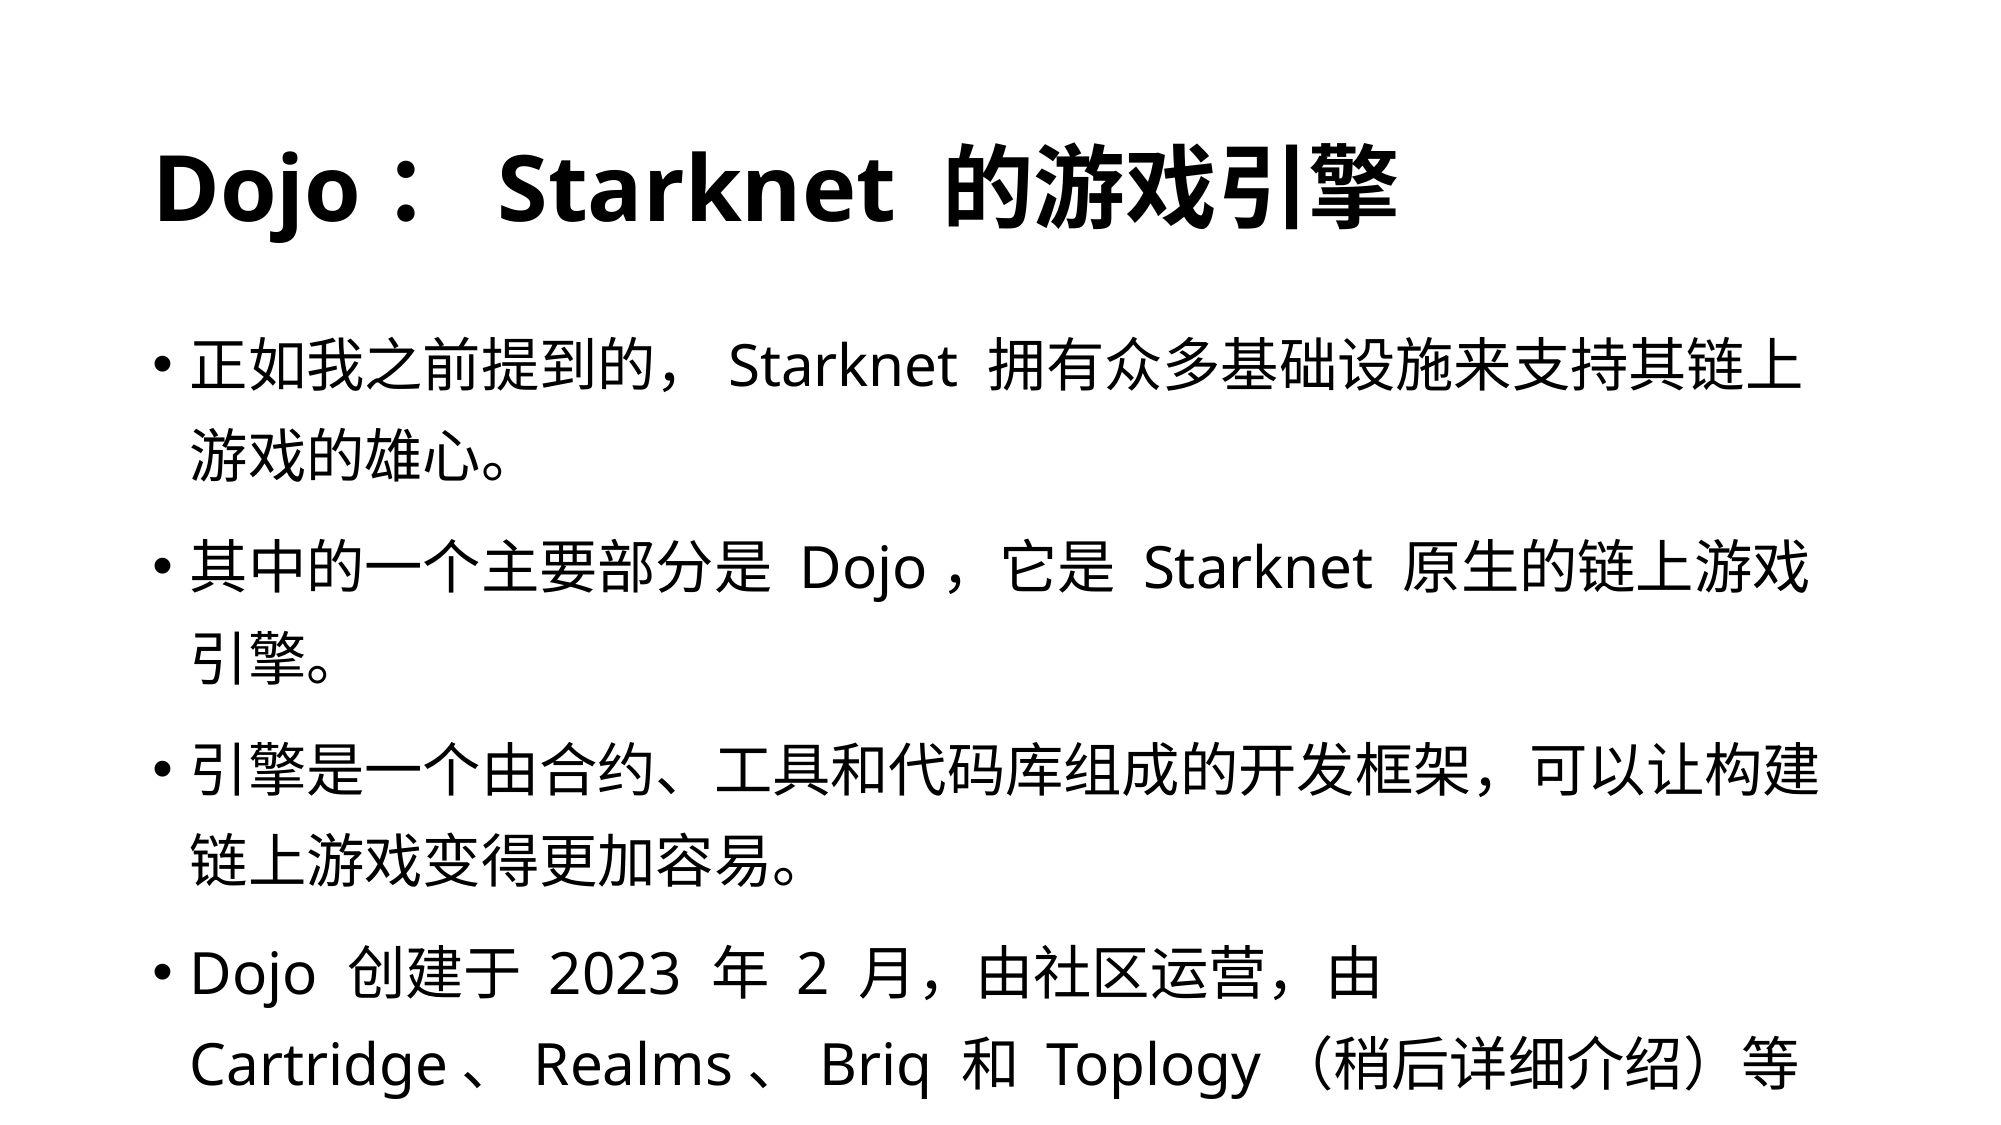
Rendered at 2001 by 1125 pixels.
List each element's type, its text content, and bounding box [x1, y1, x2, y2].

list 正如我之前提到的，Starknet 拥有众多基础设施来支持其链上游戏的雄心。 其中的一个主要部分是 Dojo，它是 Starknet 原生的链上游戏引擎。 引擎是一个由合约、工具和代码库组成的开发框架，可以让构建链上游戏变得更加容易。 Dojo 创建于 2023 年 2 月，由社区运营，由 Cartridge、Realms、Briq 和 Toplogy（稍后详细介绍）等著名 Starknet 团队联盟维护。 [137, 299, 1863, 1014]
title Dojo：Starknet 的游戏引擎 [137, 59, 1863, 278]
